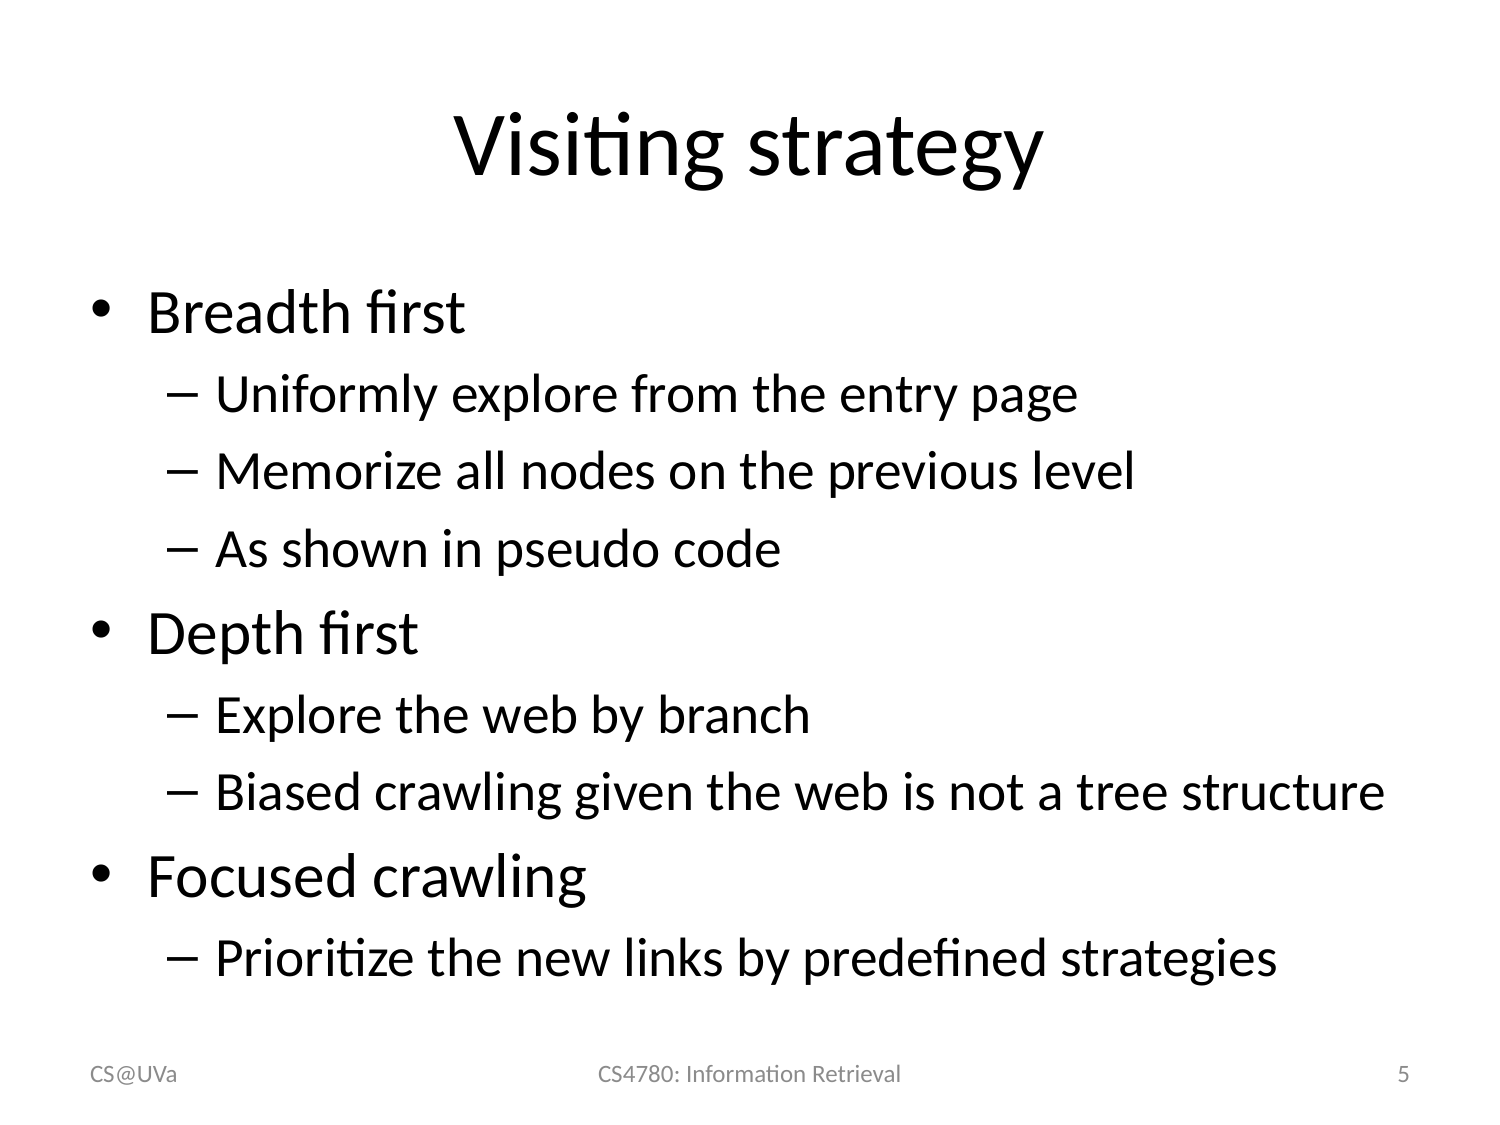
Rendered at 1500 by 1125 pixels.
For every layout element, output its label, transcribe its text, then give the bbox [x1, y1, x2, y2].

footer CS4780: Information Retrieval [512, 1042, 988, 1103]
slide_number 5 [1074, 1042, 1425, 1103]
slide_number CS@UVa [75, 1042, 425, 1103]
list Breadth first Uniformly explore from the entry page Memorize all nodes on the previous level As shown in pseudo code Depth first Explore the web by branch Biased crawling given the web is not a tree structure Focused crawling Prioritize the new links by predefined strategies [75, 262, 1425, 1005]
title Visiting strategy [75, 45, 1425, 233]
